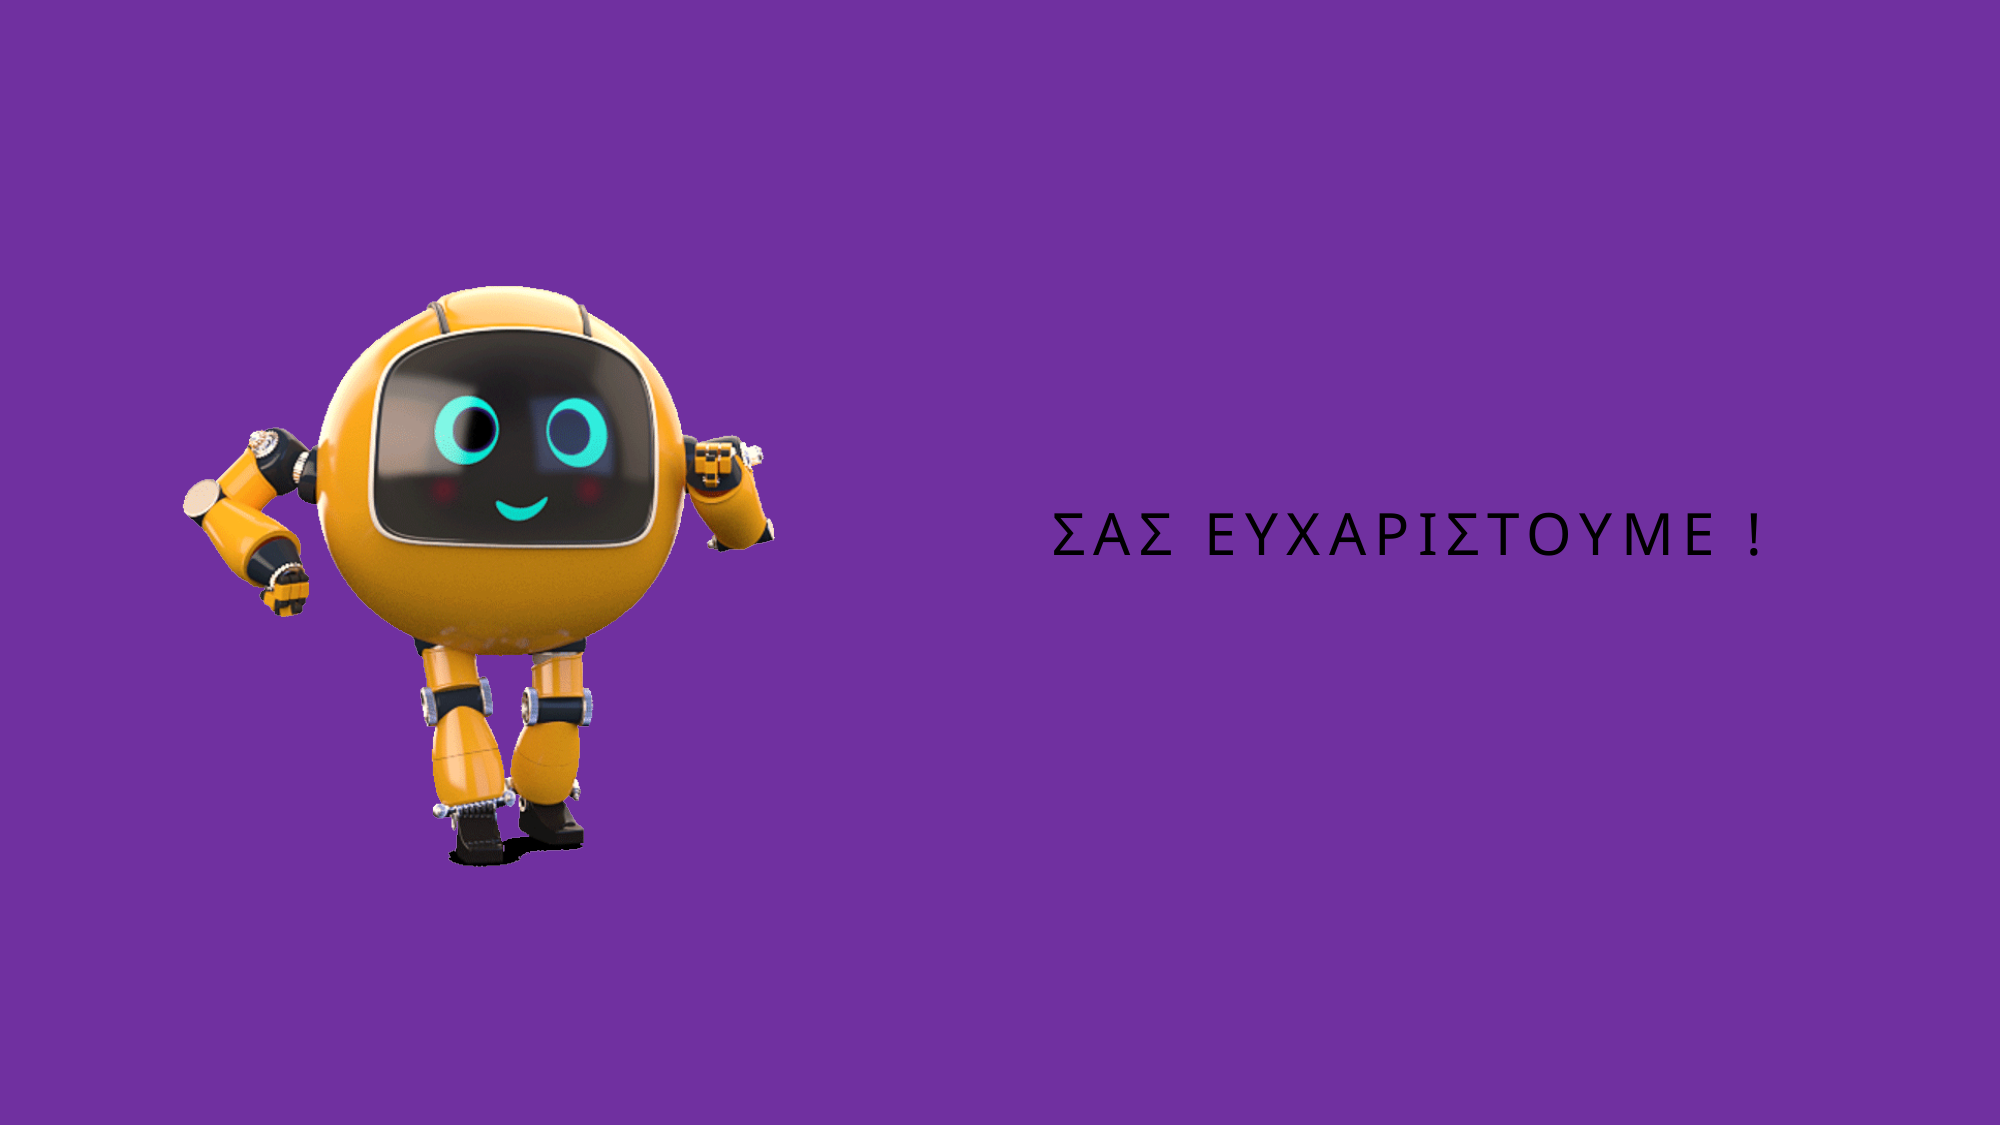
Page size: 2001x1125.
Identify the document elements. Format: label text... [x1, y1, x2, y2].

picture [0, 0, 1116, 939]
title ΣΑΣ Ευχαριστουμε ! [1116, 503, 1883, 622]
